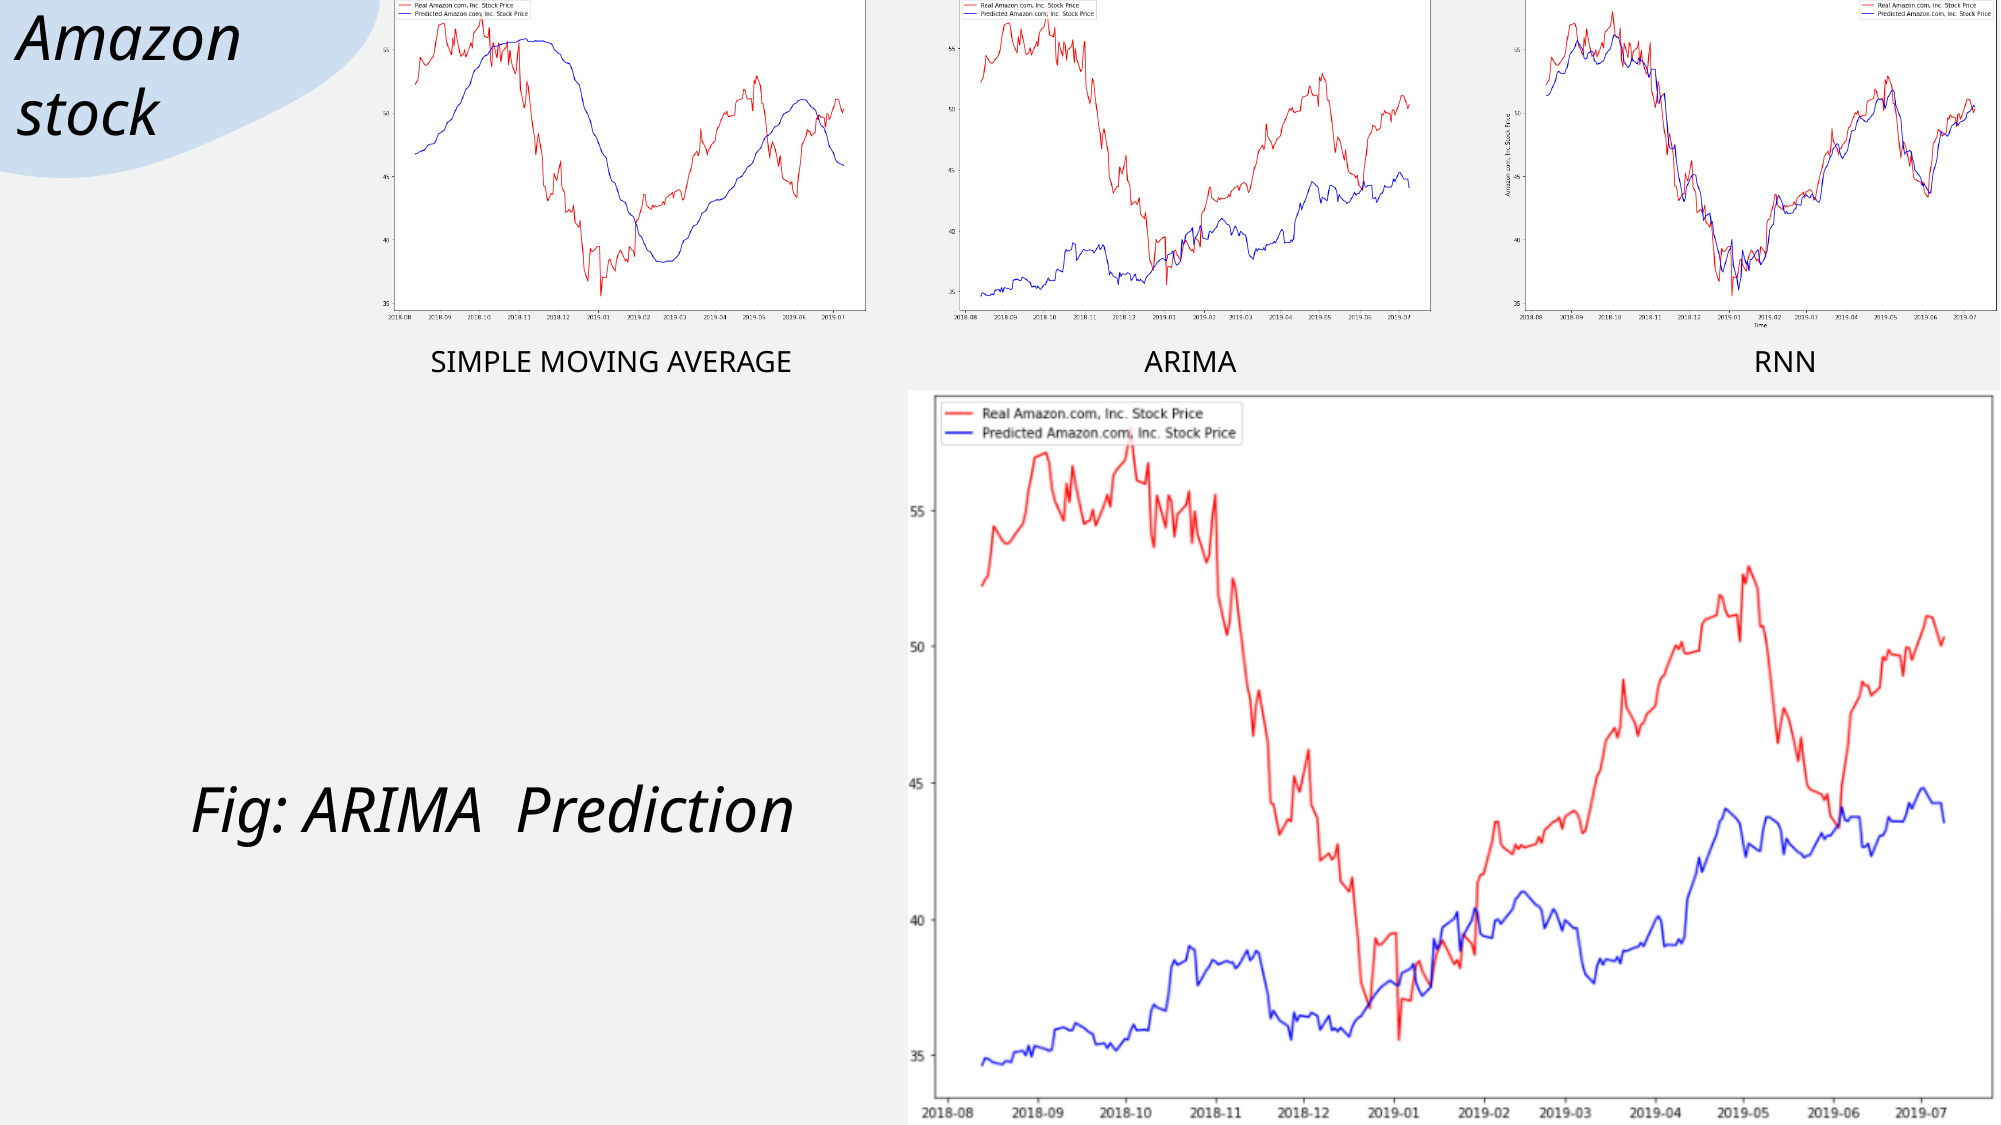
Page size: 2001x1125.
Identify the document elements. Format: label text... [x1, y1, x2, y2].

picture [908, 390, 2000, 1125]
picture [378, 0, 2000, 332]
text_box SIMPLE MOVING AVERAGE ARIMA RNN [378, 335, 2000, 386]
text_box Fig: ARIMA Prediction [190, 768, 908, 847]
title Amazon stock [17, 33, 363, 112]
